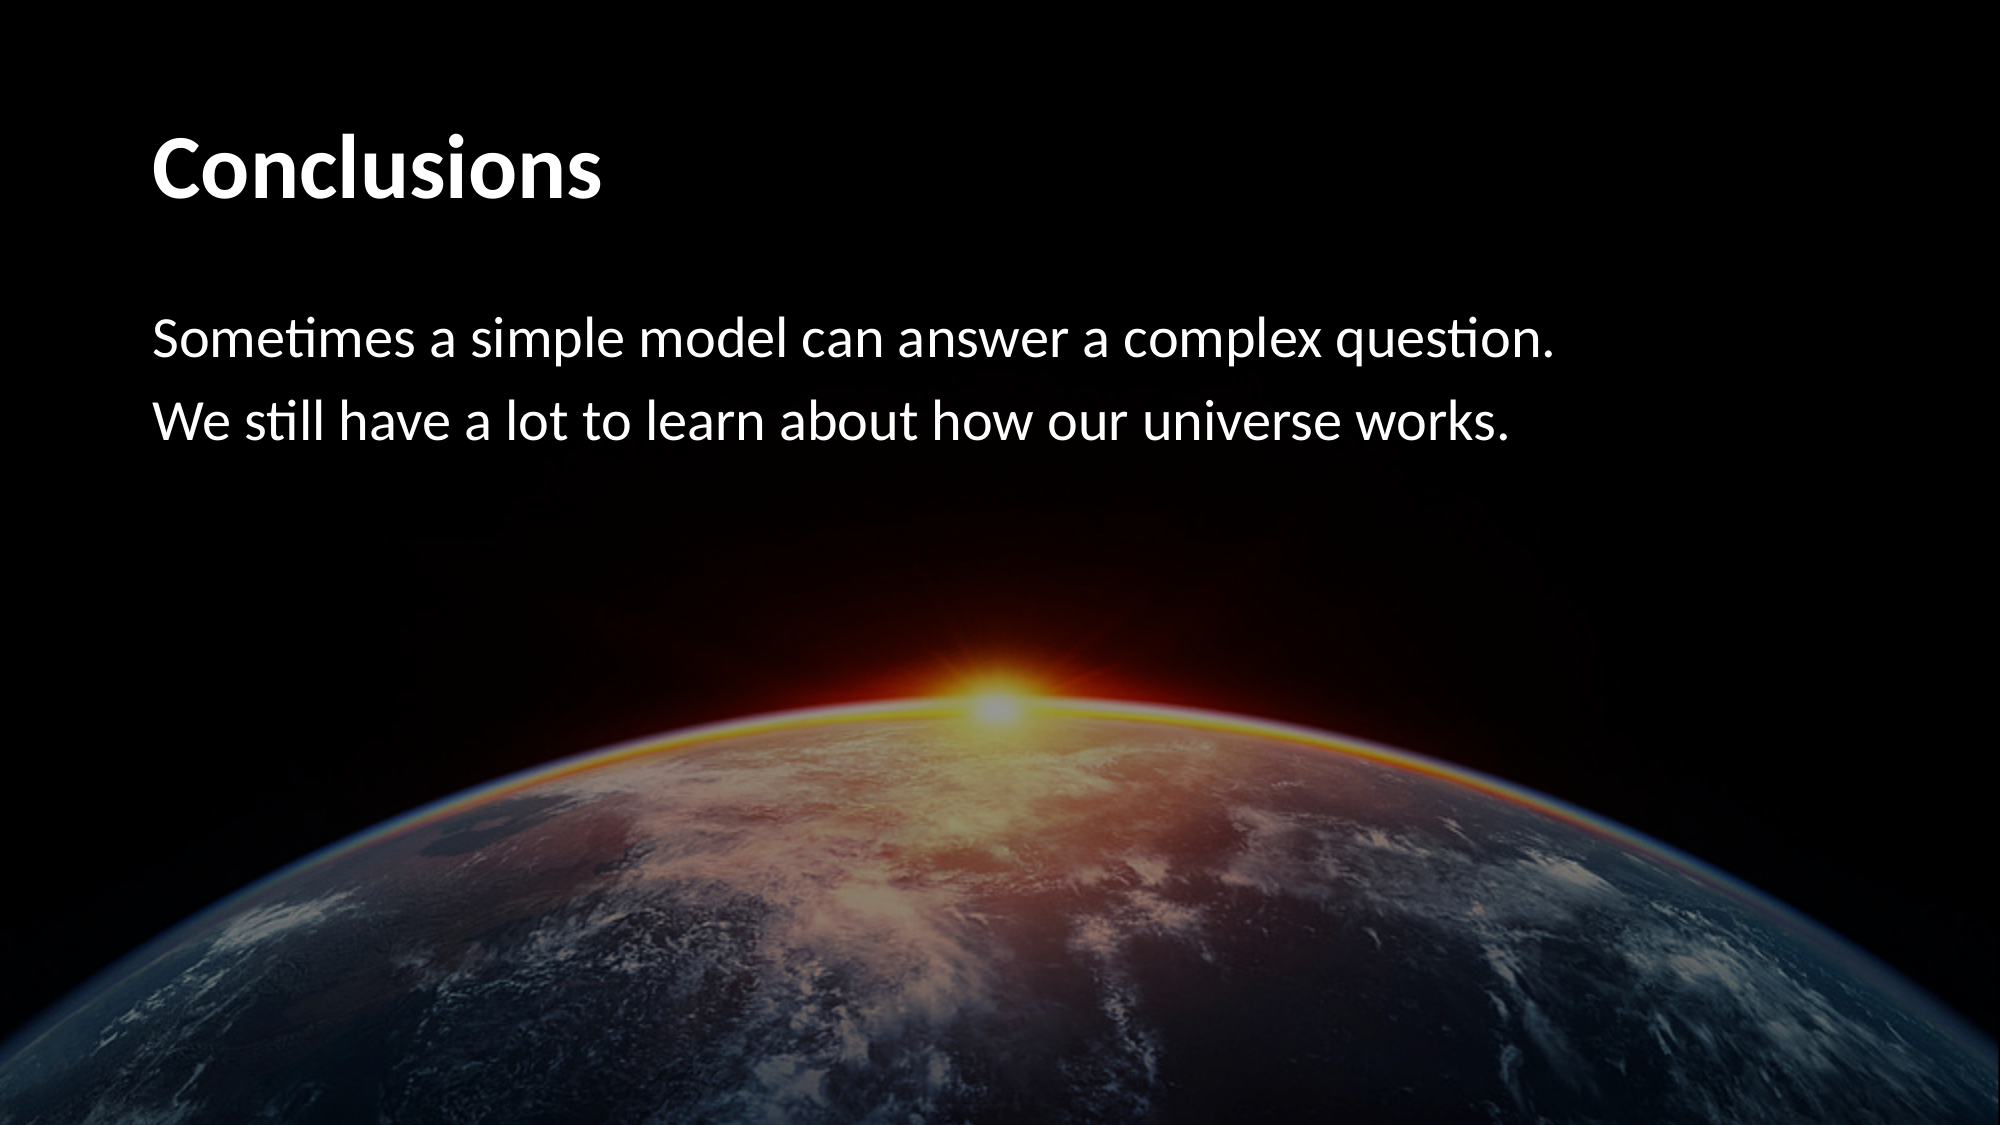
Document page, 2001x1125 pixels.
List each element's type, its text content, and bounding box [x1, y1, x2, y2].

list Sometimes a simple model can answer a complex question. We still have a lot to learn about how our universe works. [137, 299, 1775, 355]
title Conclusions [137, 59, 1863, 278]
picture [0, 355, 1999, 1125]
